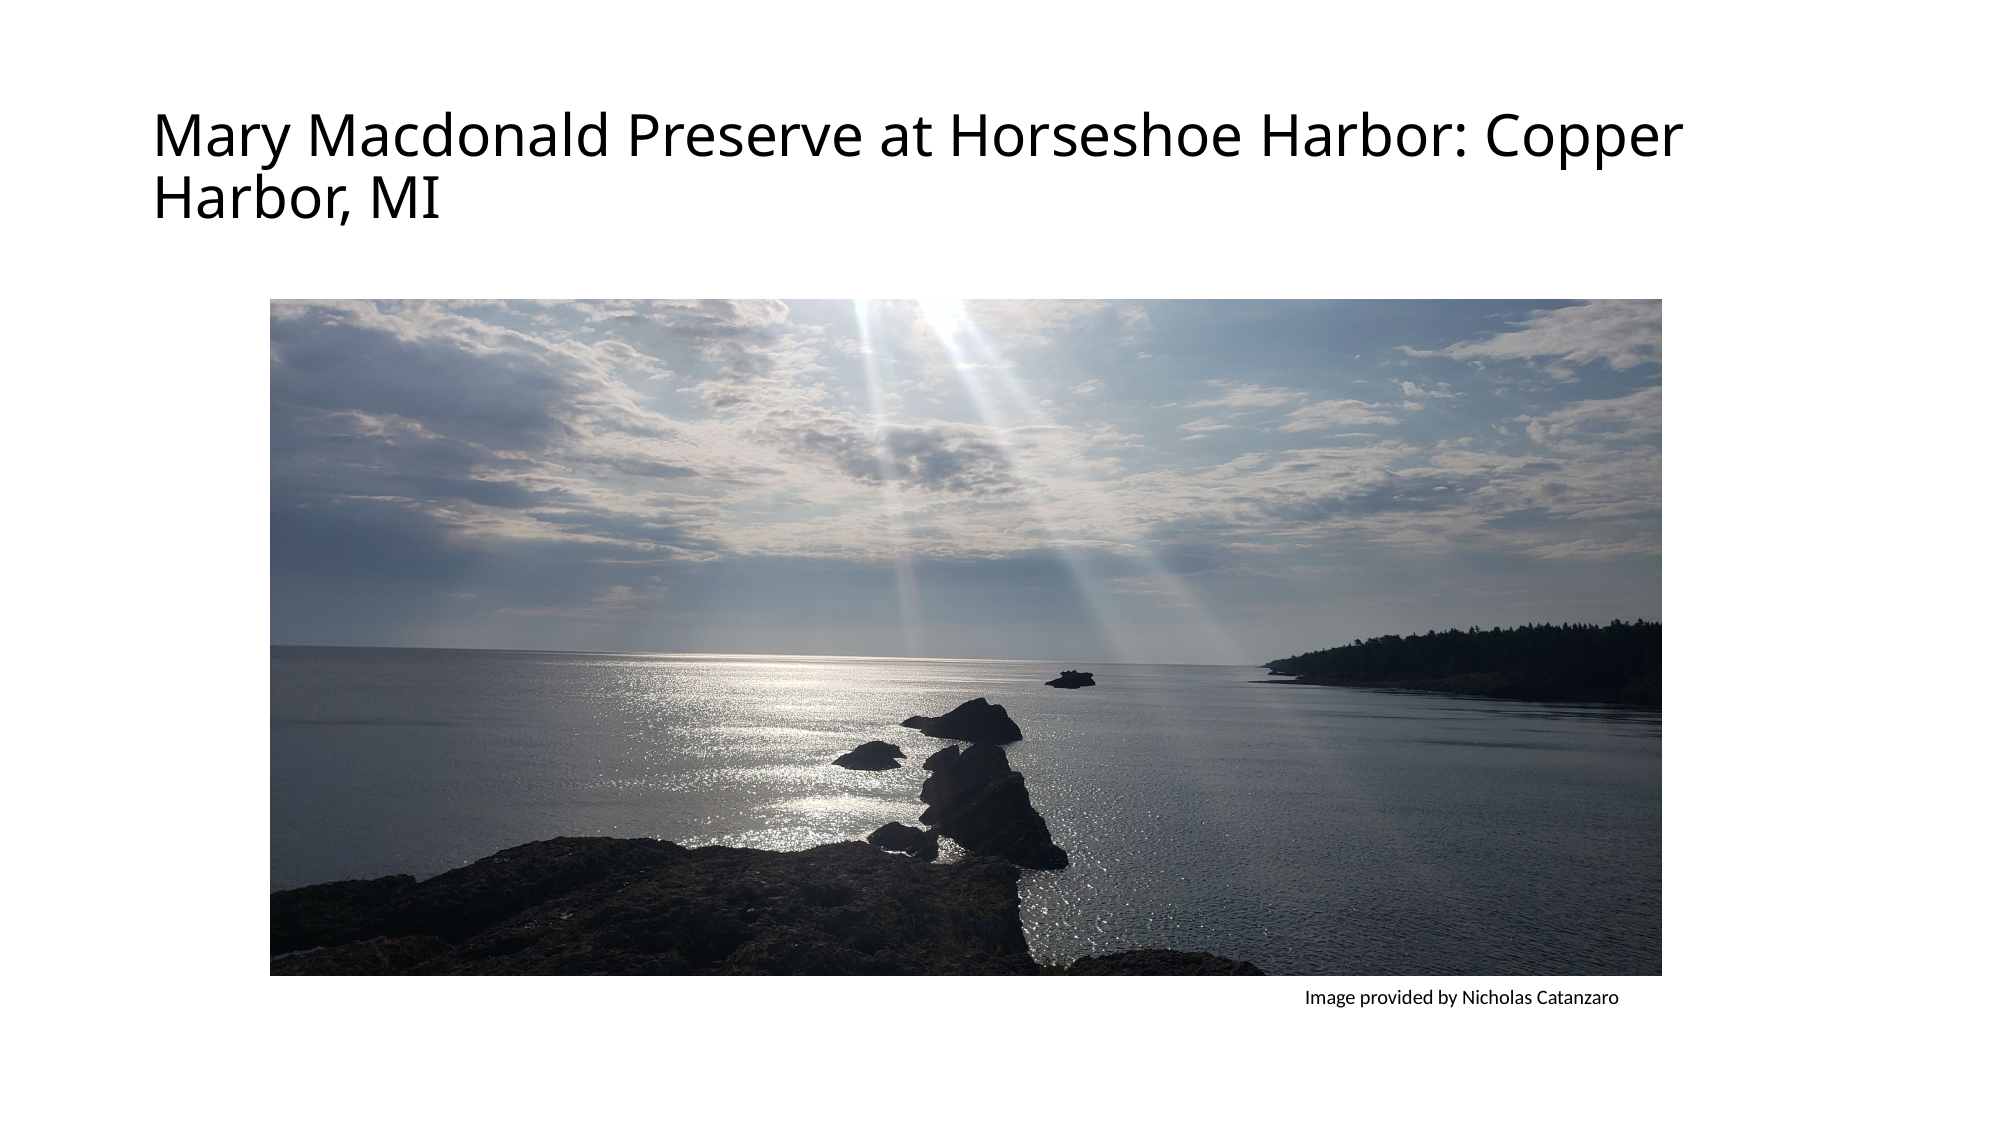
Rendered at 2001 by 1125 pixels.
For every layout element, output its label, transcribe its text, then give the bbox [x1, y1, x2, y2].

picture [269, 299, 1662, 976]
title Mary Macdonald Preserve at Horseshoe Harbor: Copper Harbor, MI [137, 59, 1863, 278]
list Image provided by Nicholas Catanzaro [1290, 979, 2000, 1017]
